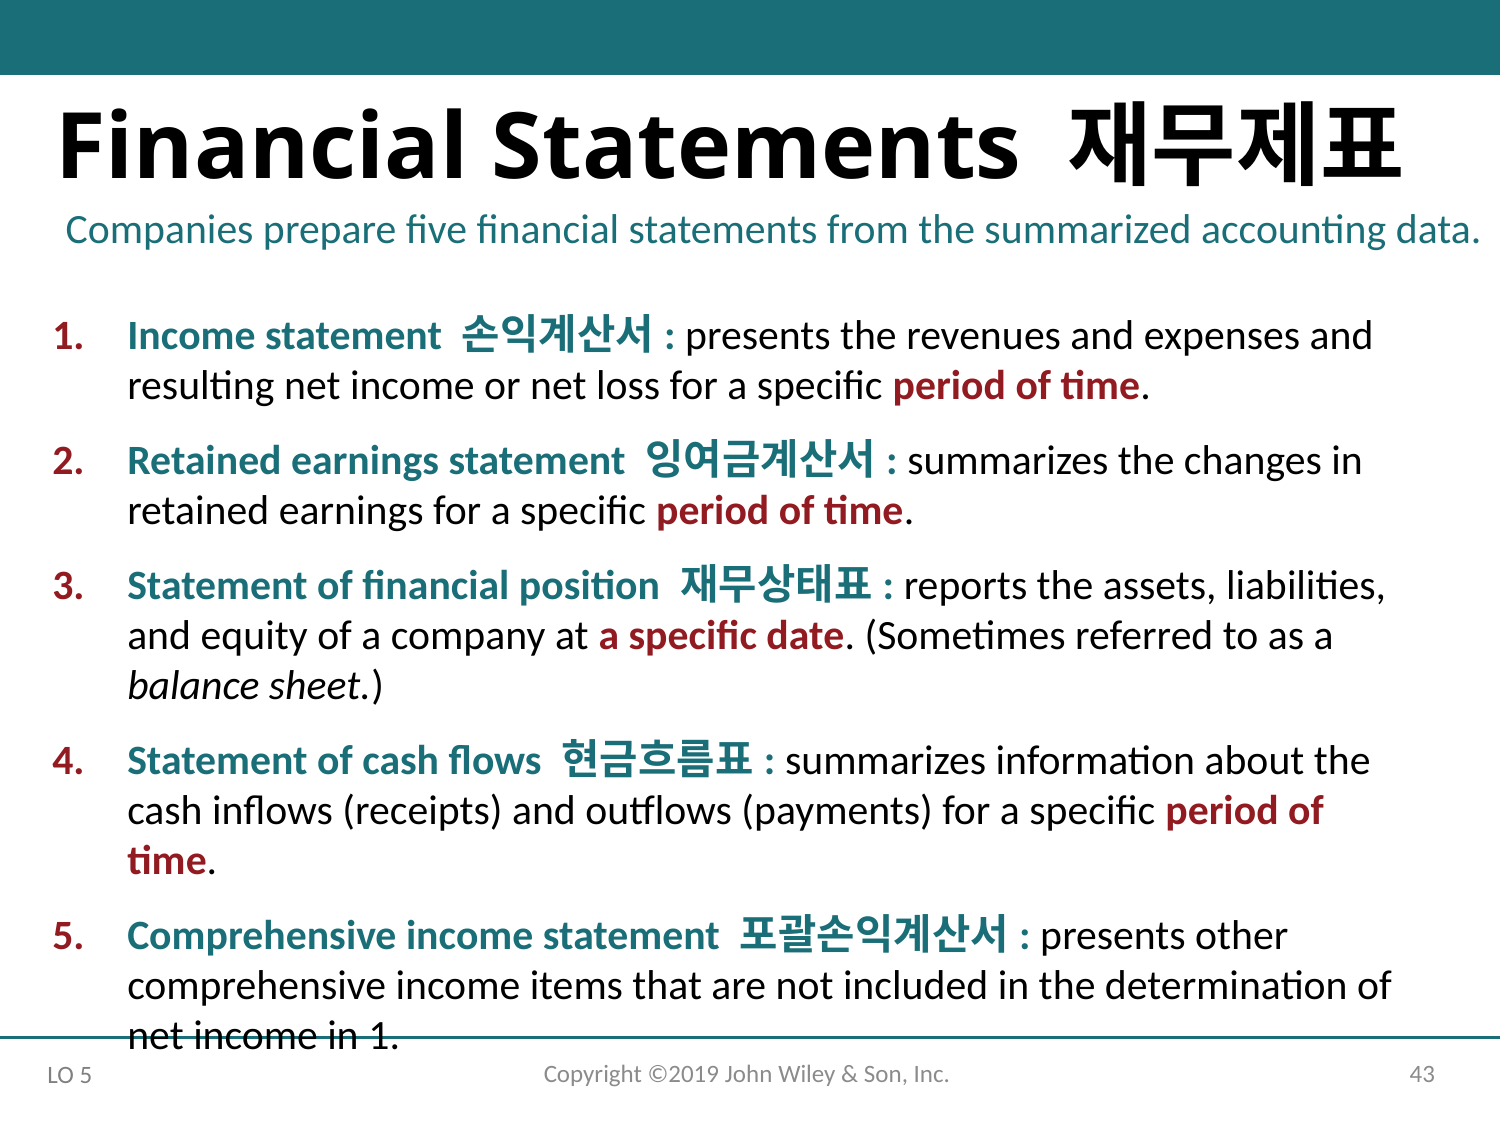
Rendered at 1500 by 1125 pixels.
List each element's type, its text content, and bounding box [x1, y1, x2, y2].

title Companies prepare five financial statements from the summarized accounting data. [50, 200, 1500, 403]
slide_number 43 [1059, 1042, 1450, 1103]
text_box Financial Statements 재무제표 [40, 92, 1465, 206]
list LO 5 [37, 1065, 118, 1125]
footer Copyright ©2019 John Wiley & Son, Inc. [496, 1065, 1004, 1103]
text_box Income statement 손익계산서: presents the revenues and expenses and resulting net income or net loss for a specific period of time. Retained earnings statement 잉여금계산서: summarizes the changes in retained earnings for a specific period of time. Statement of financial position 재무상태표: reports the assets, liabilities, and equity of a company at a specific date. (Sometimes referred to as a balance sheet.) Statement of cash flows 현금흐름표: summarizes information about the cash inflows (receipts) and outflows (payments) for a specific period of time. Comprehensive income statement 포괄손익계산서: presents other comprehensive income items that are not included in the determination of net income in 1. [37, 299, 1437, 1065]
